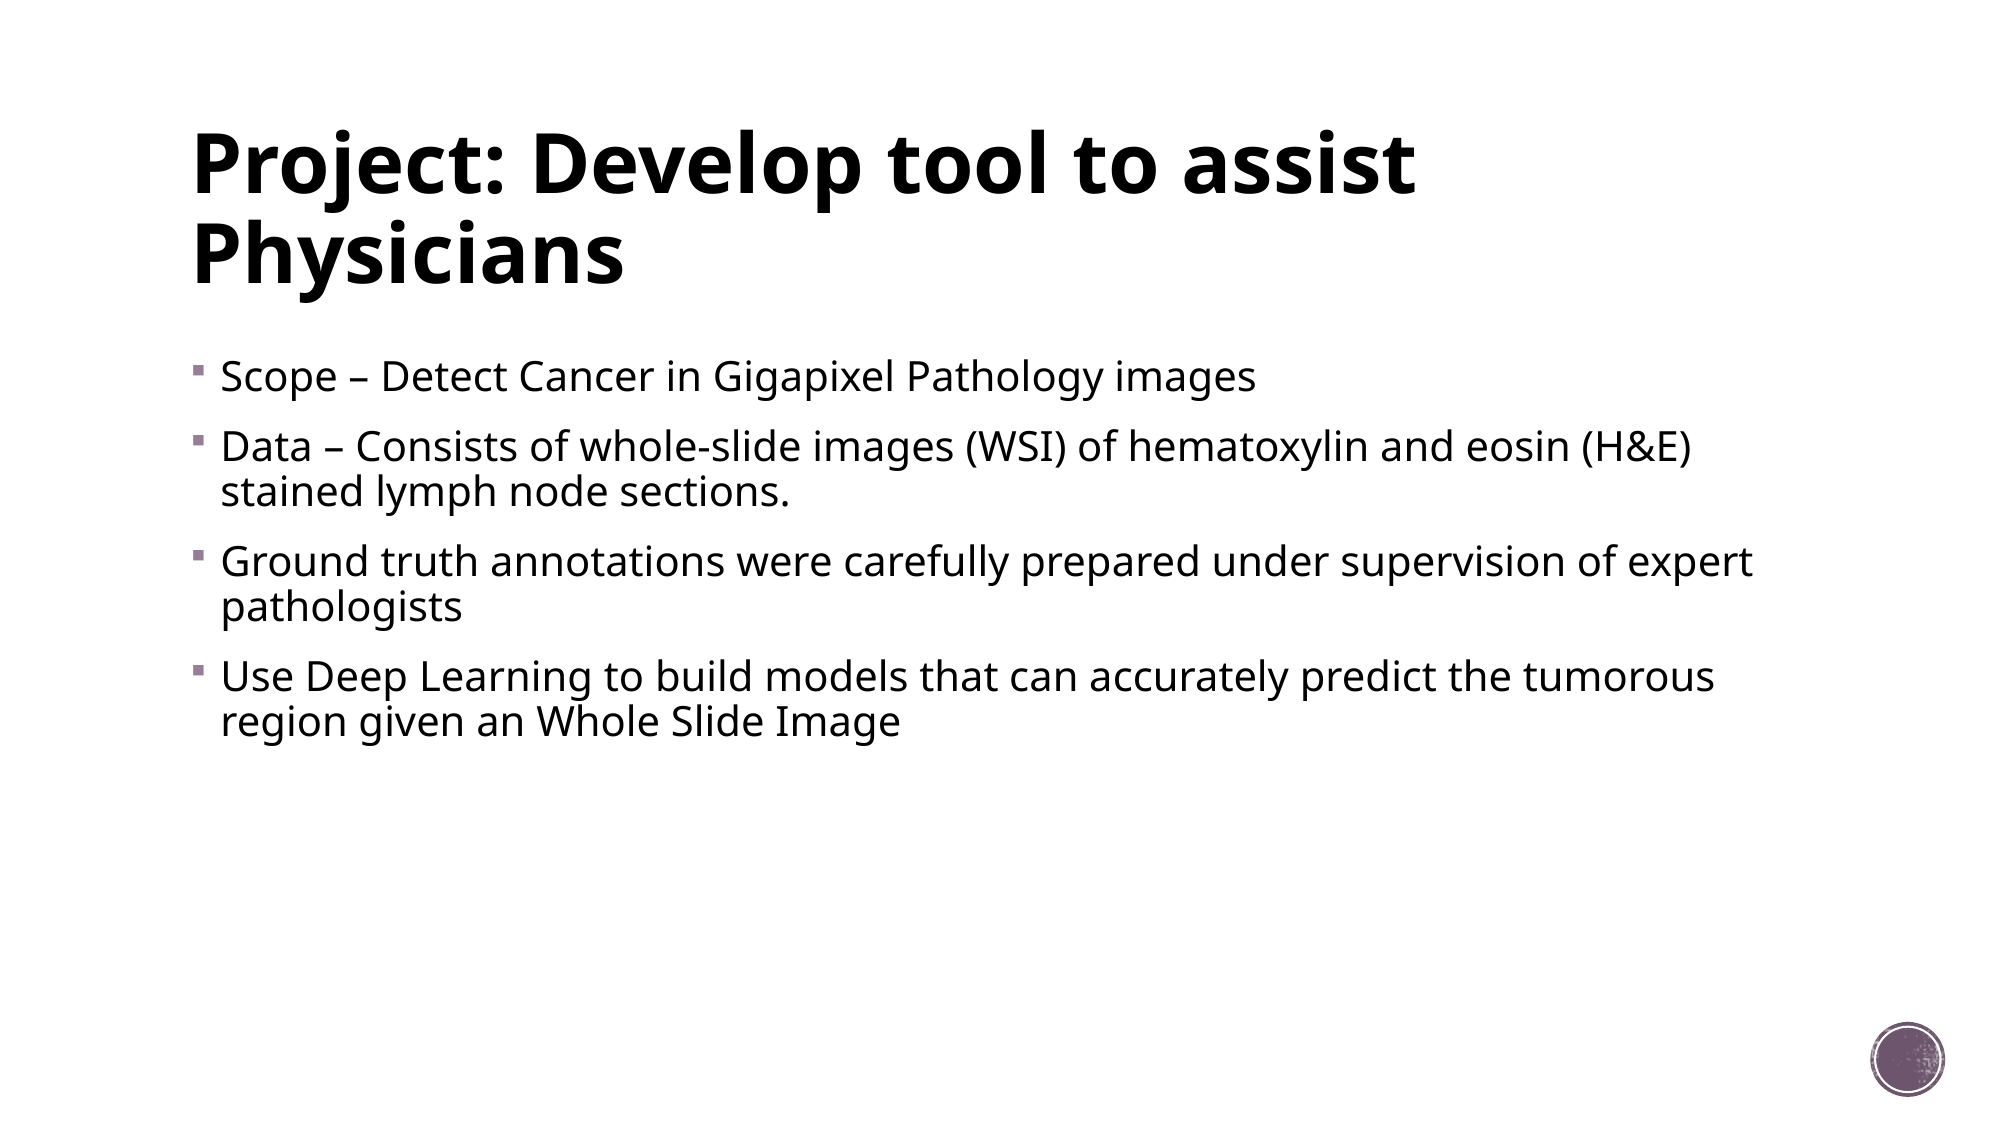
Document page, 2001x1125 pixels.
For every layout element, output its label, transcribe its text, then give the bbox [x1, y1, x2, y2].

list Scope – Detect Cancer in Gigapixel Pathology images Data – Consists of whole-slide images (WSI) of hematoxylin and eosin (H&E) stained lymph node sections. Ground truth annotations were carefully prepared under supervision of expert pathologists Use Deep Learning to build models that can accurately predict the tumorous region given an Whole Slide Image [175, 348, 1826, 1013]
title Project: Develop tool to assist Physicians [175, 79, 1826, 344]
